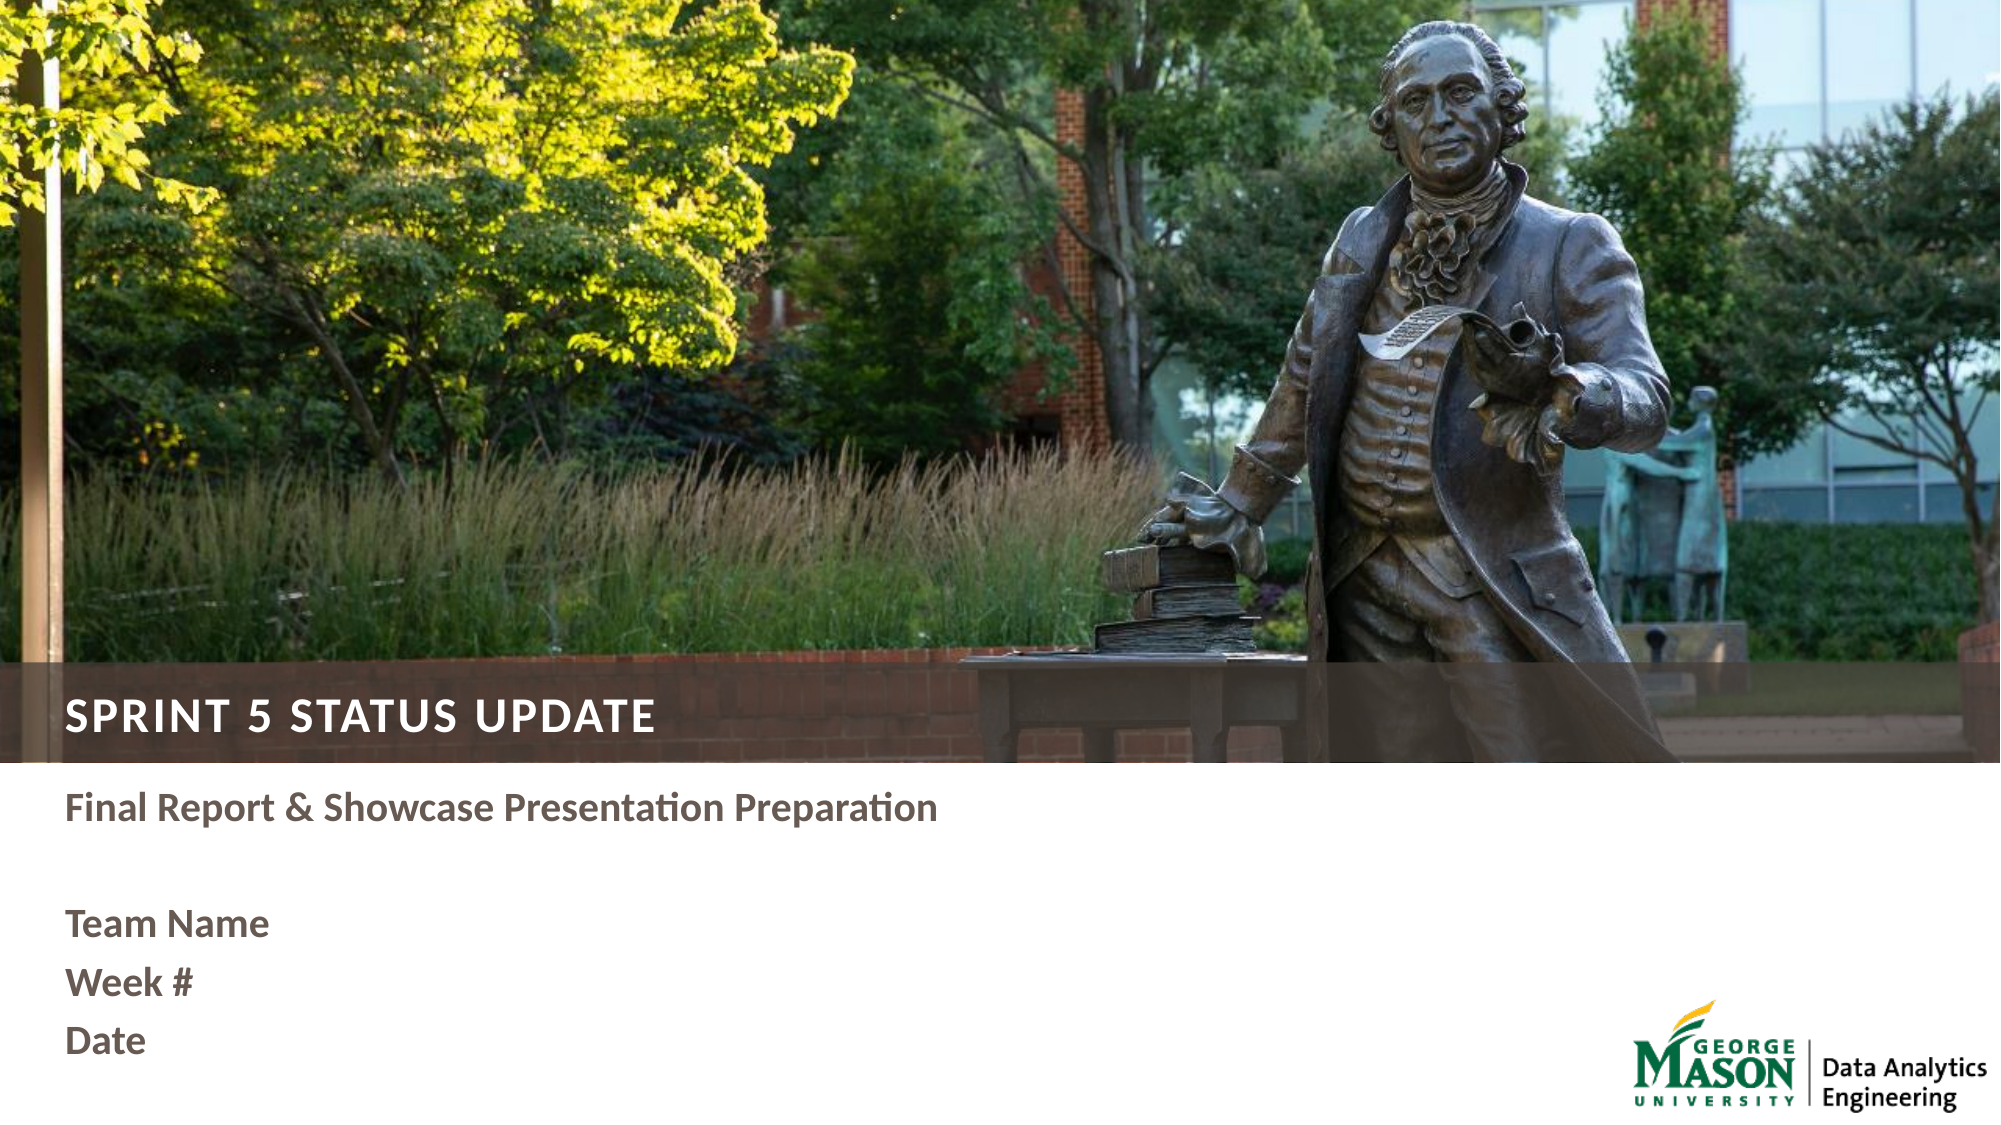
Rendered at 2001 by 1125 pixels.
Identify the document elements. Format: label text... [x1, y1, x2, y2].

title Sprint 5 Status Update [50, 675, 1925, 763]
picture [0, 0, 2000, 662]
subtitle Final Report & Showcase Presentation Preparation Team Name Week # Date [50, 772, 1550, 1072]
picture [1633, 999, 1987, 1113]
